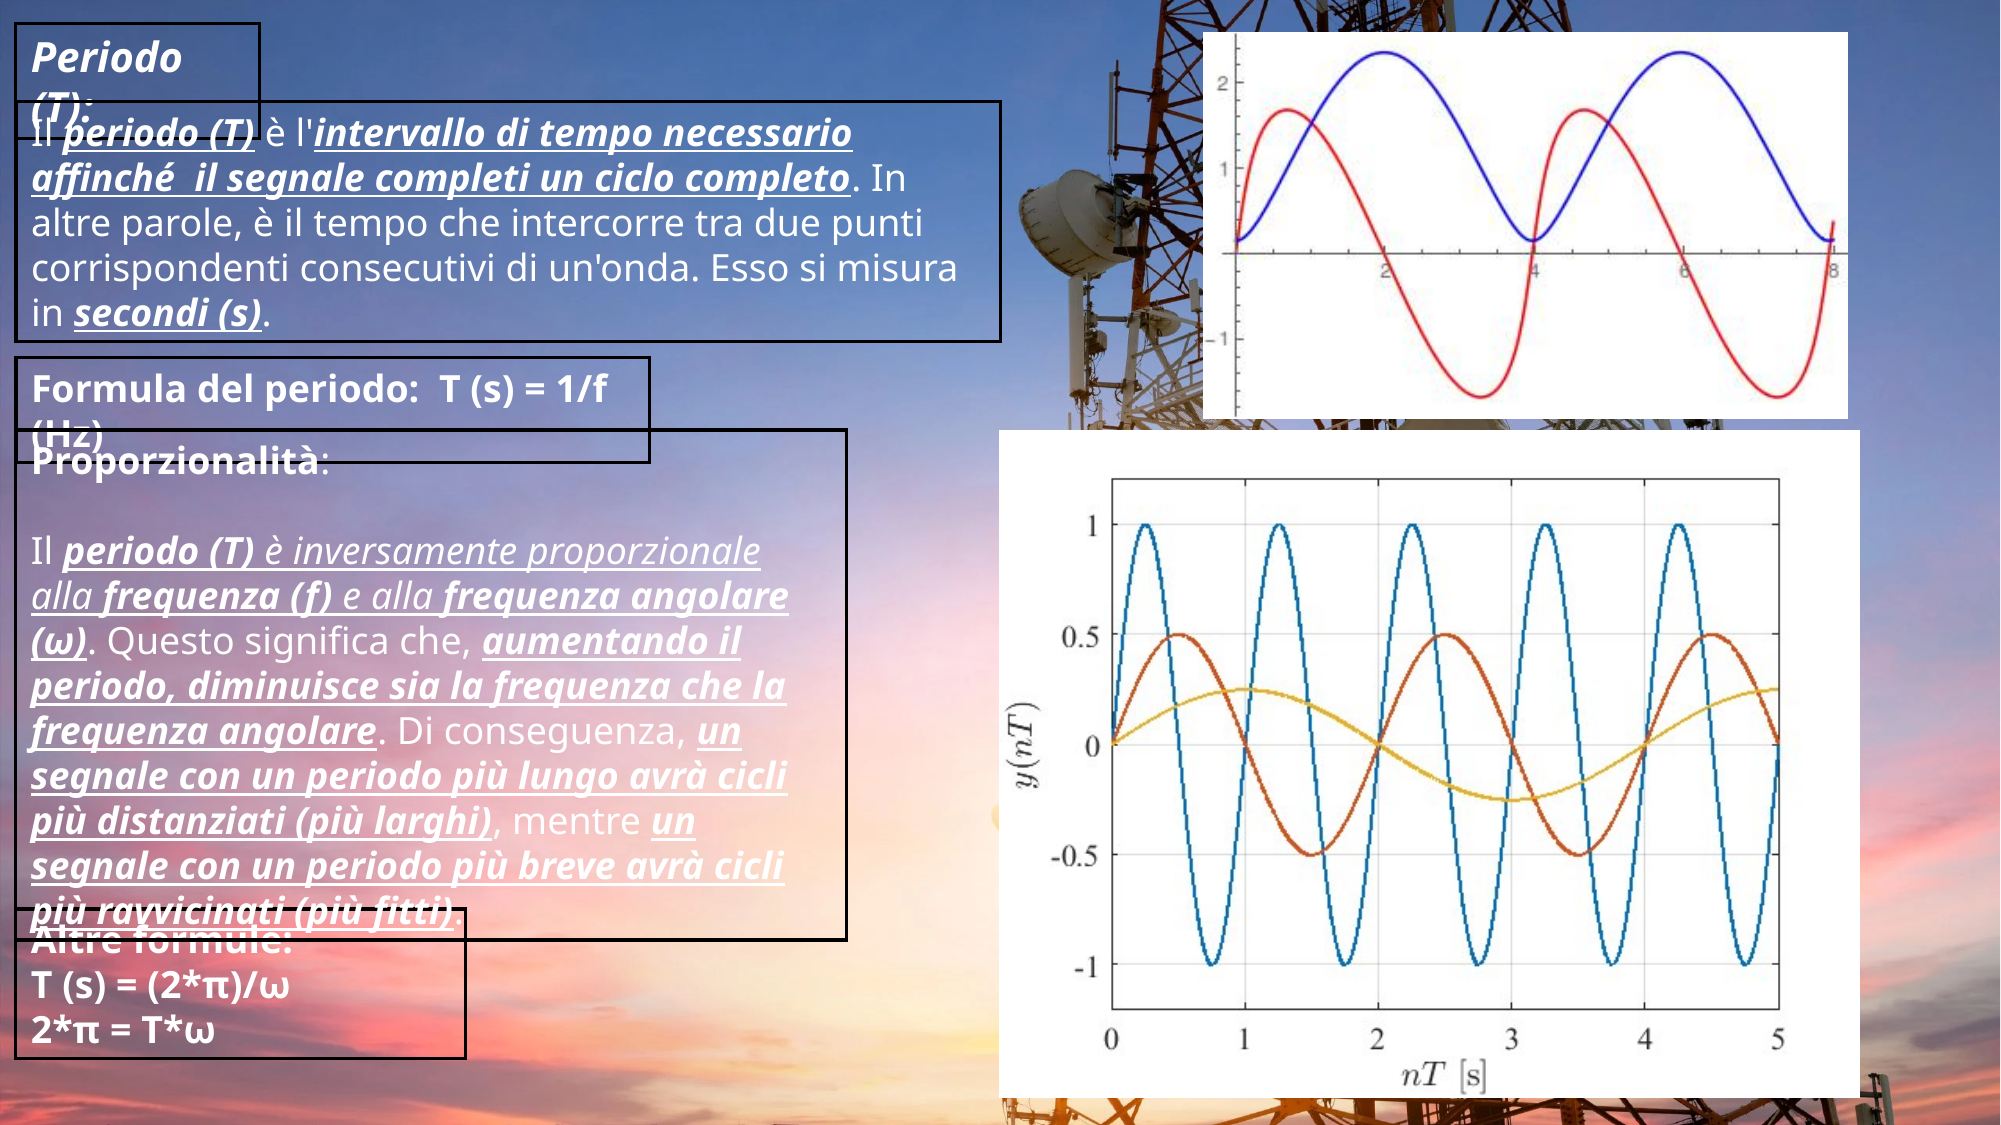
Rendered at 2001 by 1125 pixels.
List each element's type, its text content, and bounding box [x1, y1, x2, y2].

text_box Proporzionalità: Il periodo (T) è inversamente proporzionale alla frequenza (f) e alla frequenza angolare (ω). Questo significa che, aumentando il periodo, diminuisce sia la frequenza che la frequenza angolare. Di conseguenza, un segnale con un periodo più lungo avrà cicli più distanziati (più larghi), mentre un segnale con un periodo più breve avrà cicli più ravvicinati (più fitti). [14, 428, 848, 942]
text_box Periodo (T): [14, 22, 261, 100]
text_box Il periodo (T) è l'intervallo di tempo necessario affinché il segnale completi un ciclo completo. In altre parole, è il tempo che intercorre tra due punti corrispondenti consecutivi di un'onda. Esso si misura in secondi (s).​ [14, 100, 1002, 343]
text_box Formula del periodo: T (s) = 1/f (Hz) [14, 356, 651, 428]
text_box Altre formule:​ T (s) = (2*π)/ω 2*π = T*ω [14, 942, 467, 1060]
picture [0, 0, 2001, 1125]
